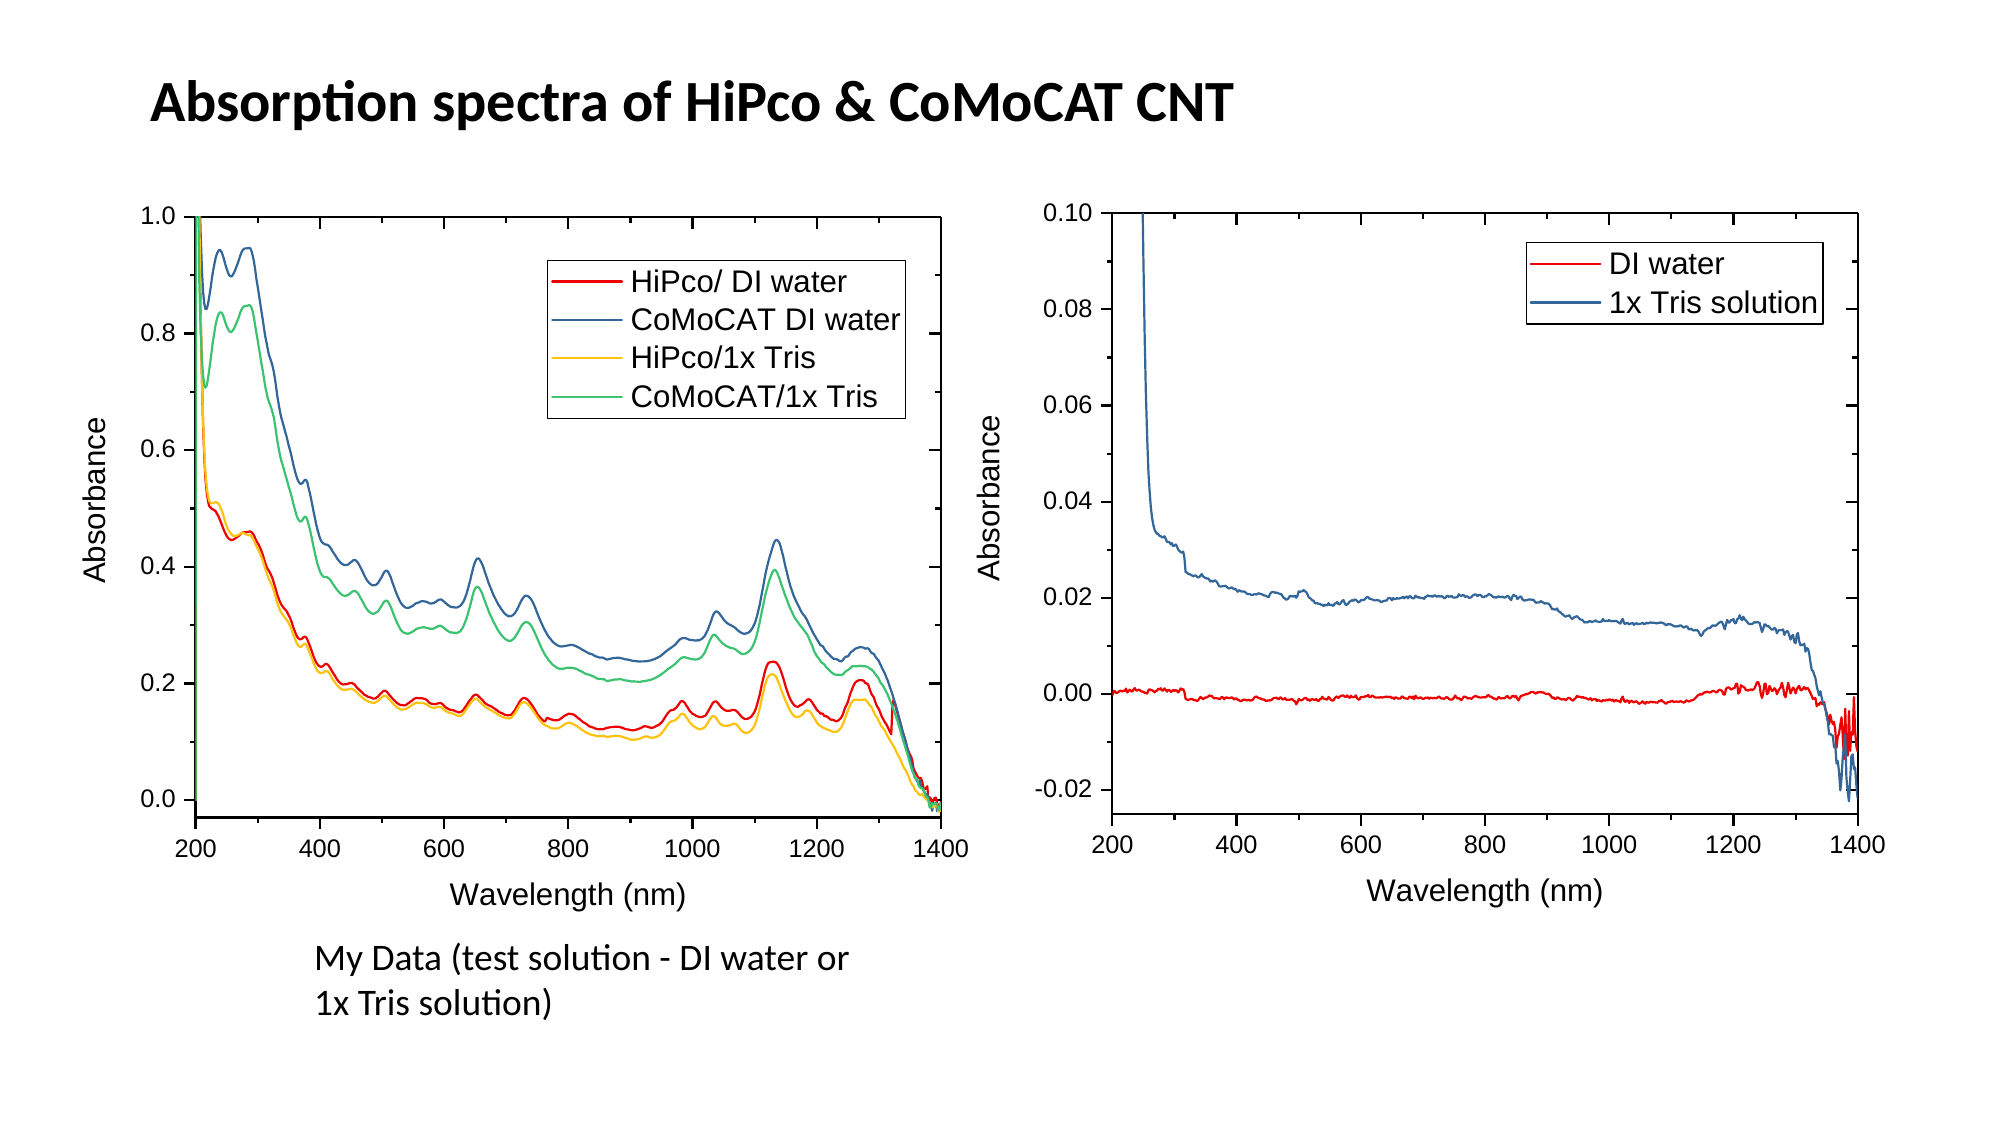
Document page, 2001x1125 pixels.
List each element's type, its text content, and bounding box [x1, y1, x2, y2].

text_box My Data (test solution - DI water or 1x Tris solution) [299, 957, 892, 1031]
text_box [0, 119, 1094, 957]
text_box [916, 116, 2000, 954]
text_box Absorption spectra of HiPco & CoMoCAT CNT [135, 55, 1935, 119]
